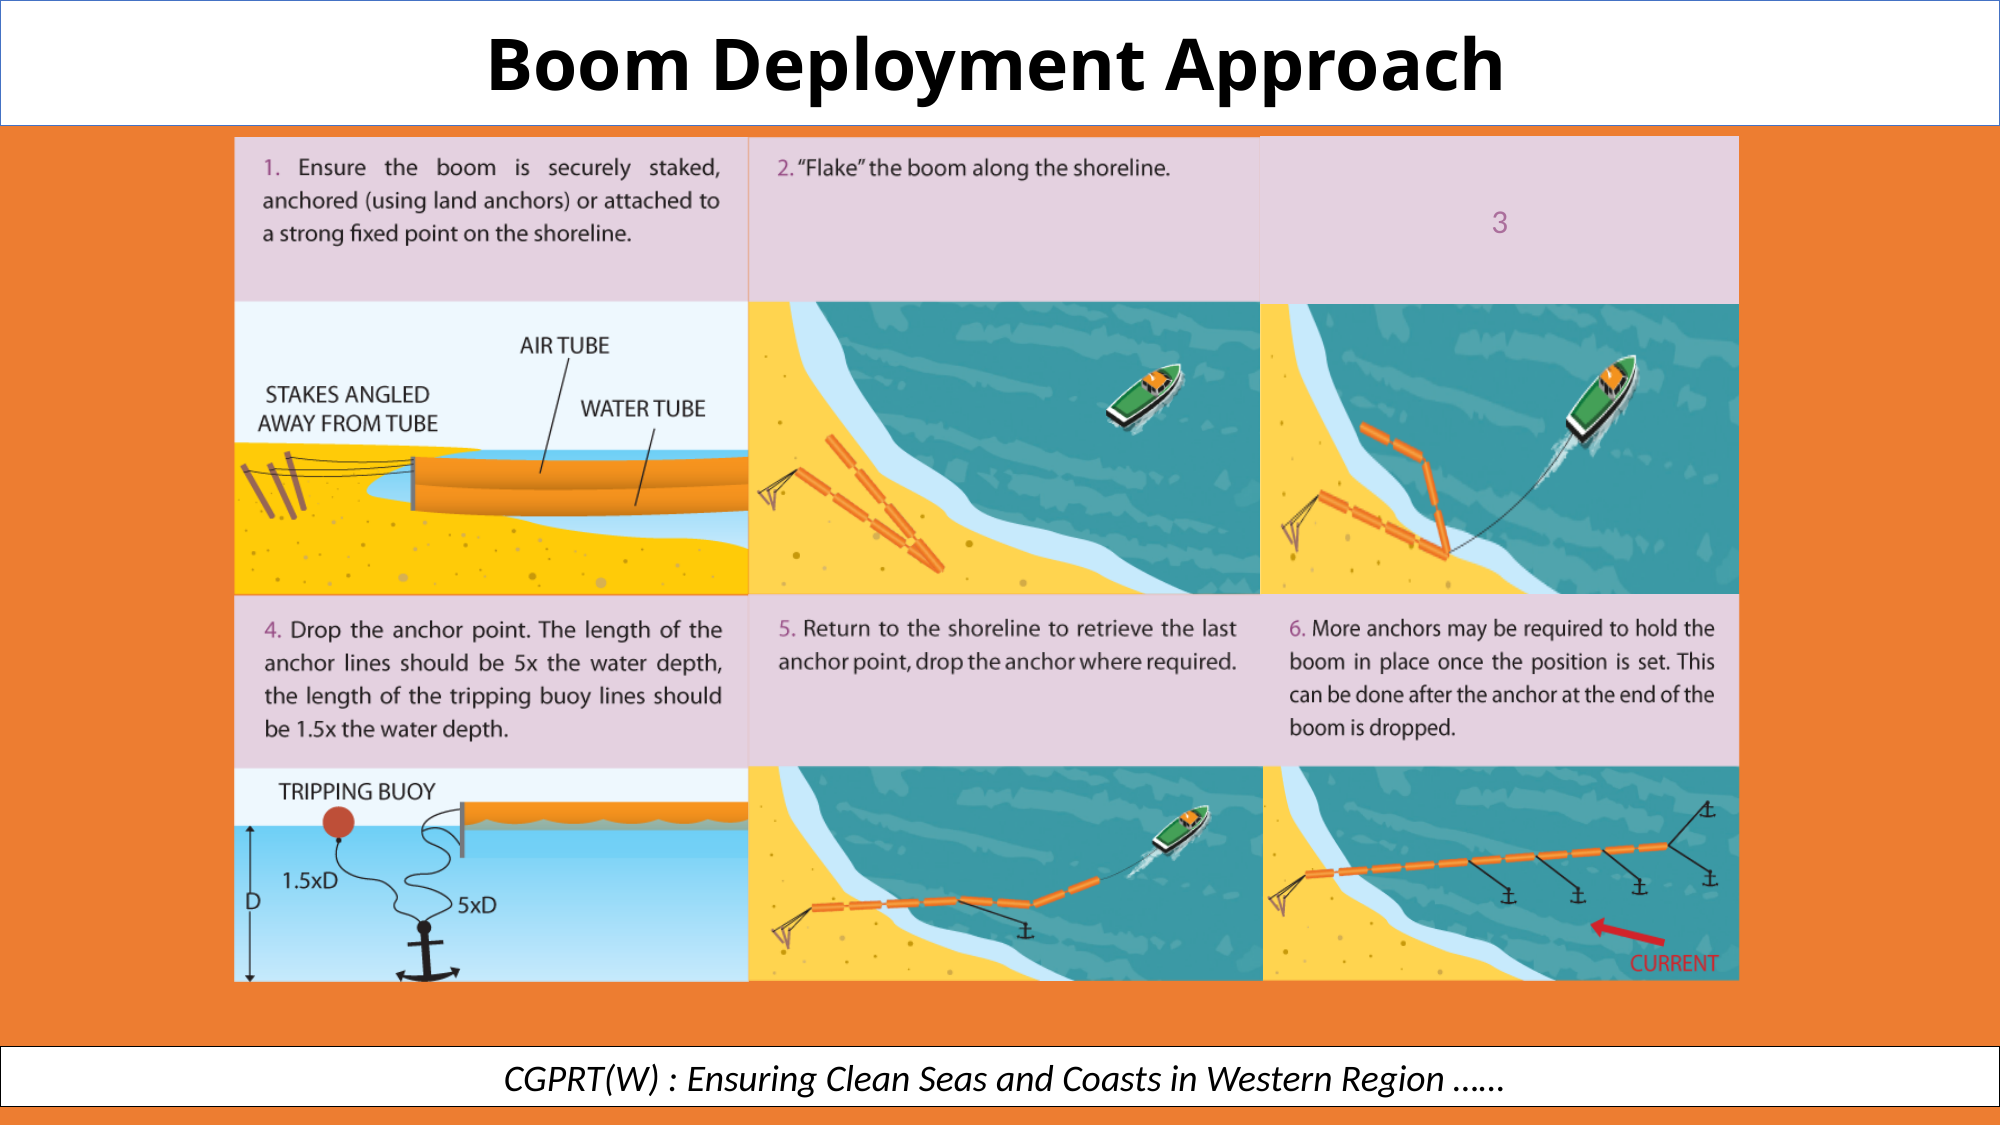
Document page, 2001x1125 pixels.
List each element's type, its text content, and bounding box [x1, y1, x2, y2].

text_box 3 [1260, 136, 1739, 302]
picture [234, 137, 1740, 982]
text_box [0, 0, 2000, 126]
text_box Boom Deployment Approach [75, 21, 1919, 114]
text_box CGPRT(W) : Ensuring Clean Seas and Coasts in Western Region …… [0, 1046, 2000, 1107]
